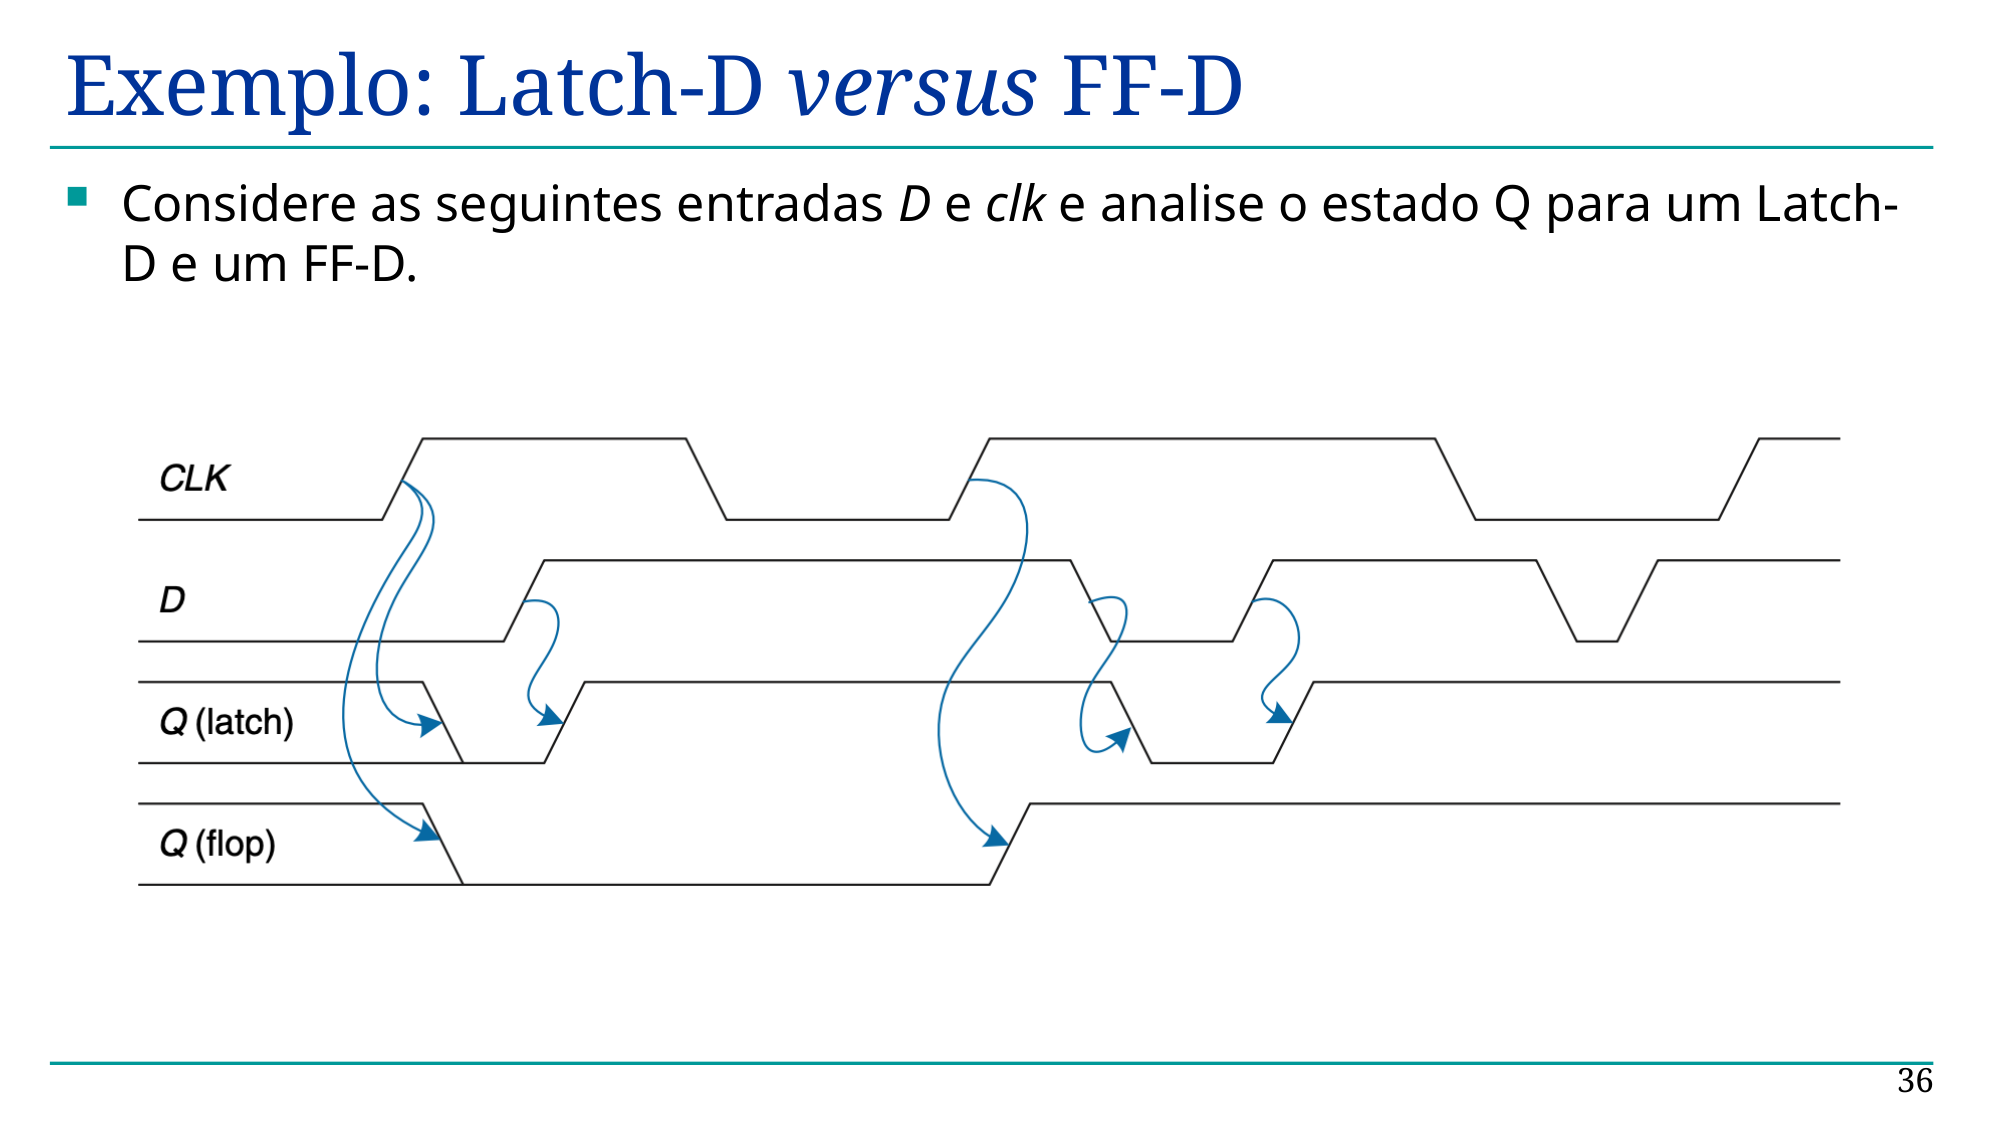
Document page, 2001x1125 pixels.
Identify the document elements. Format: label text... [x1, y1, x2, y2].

picture [94, 364, 1985, 911]
slide_number 36 [1482, 1036, 1950, 1112]
list Considere as seguintes entradas D e clk e analise o estado Q para um Latch-D e um FF-D. [50, 163, 1934, 339]
title Exemplo: Latch-D versus FF-D [50, 24, 1934, 163]
